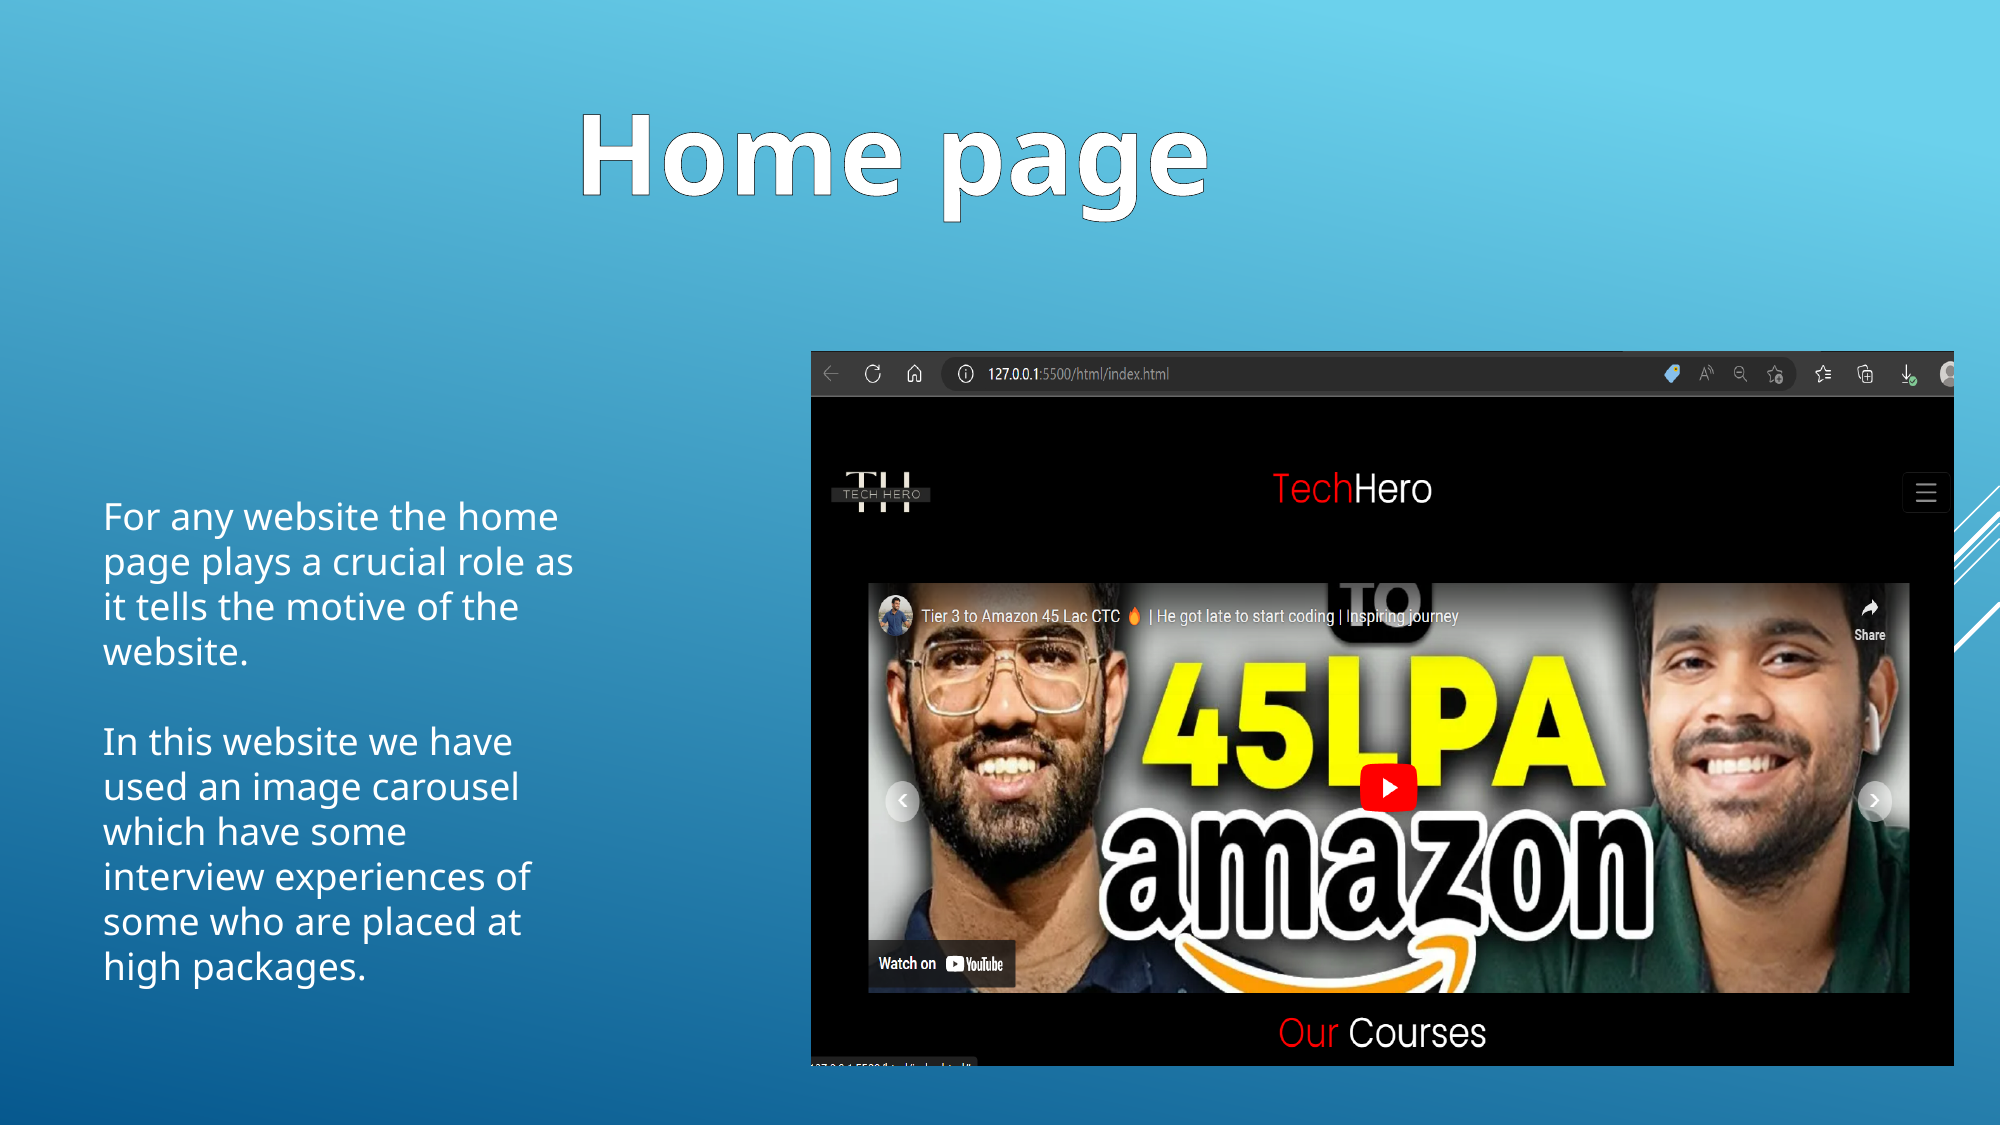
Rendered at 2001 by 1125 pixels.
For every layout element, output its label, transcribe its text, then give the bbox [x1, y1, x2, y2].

picture [811, 351, 1954, 1066]
list [73, 101, 1863, 1020]
text_box For any website the home page plays a crucial role as it tells the motive of the website. In this website we have used an image carousel which have some interview experiences of some who are placed at high packages. [88, 485, 592, 995]
text_box Home page [557, 74, 1228, 225]
